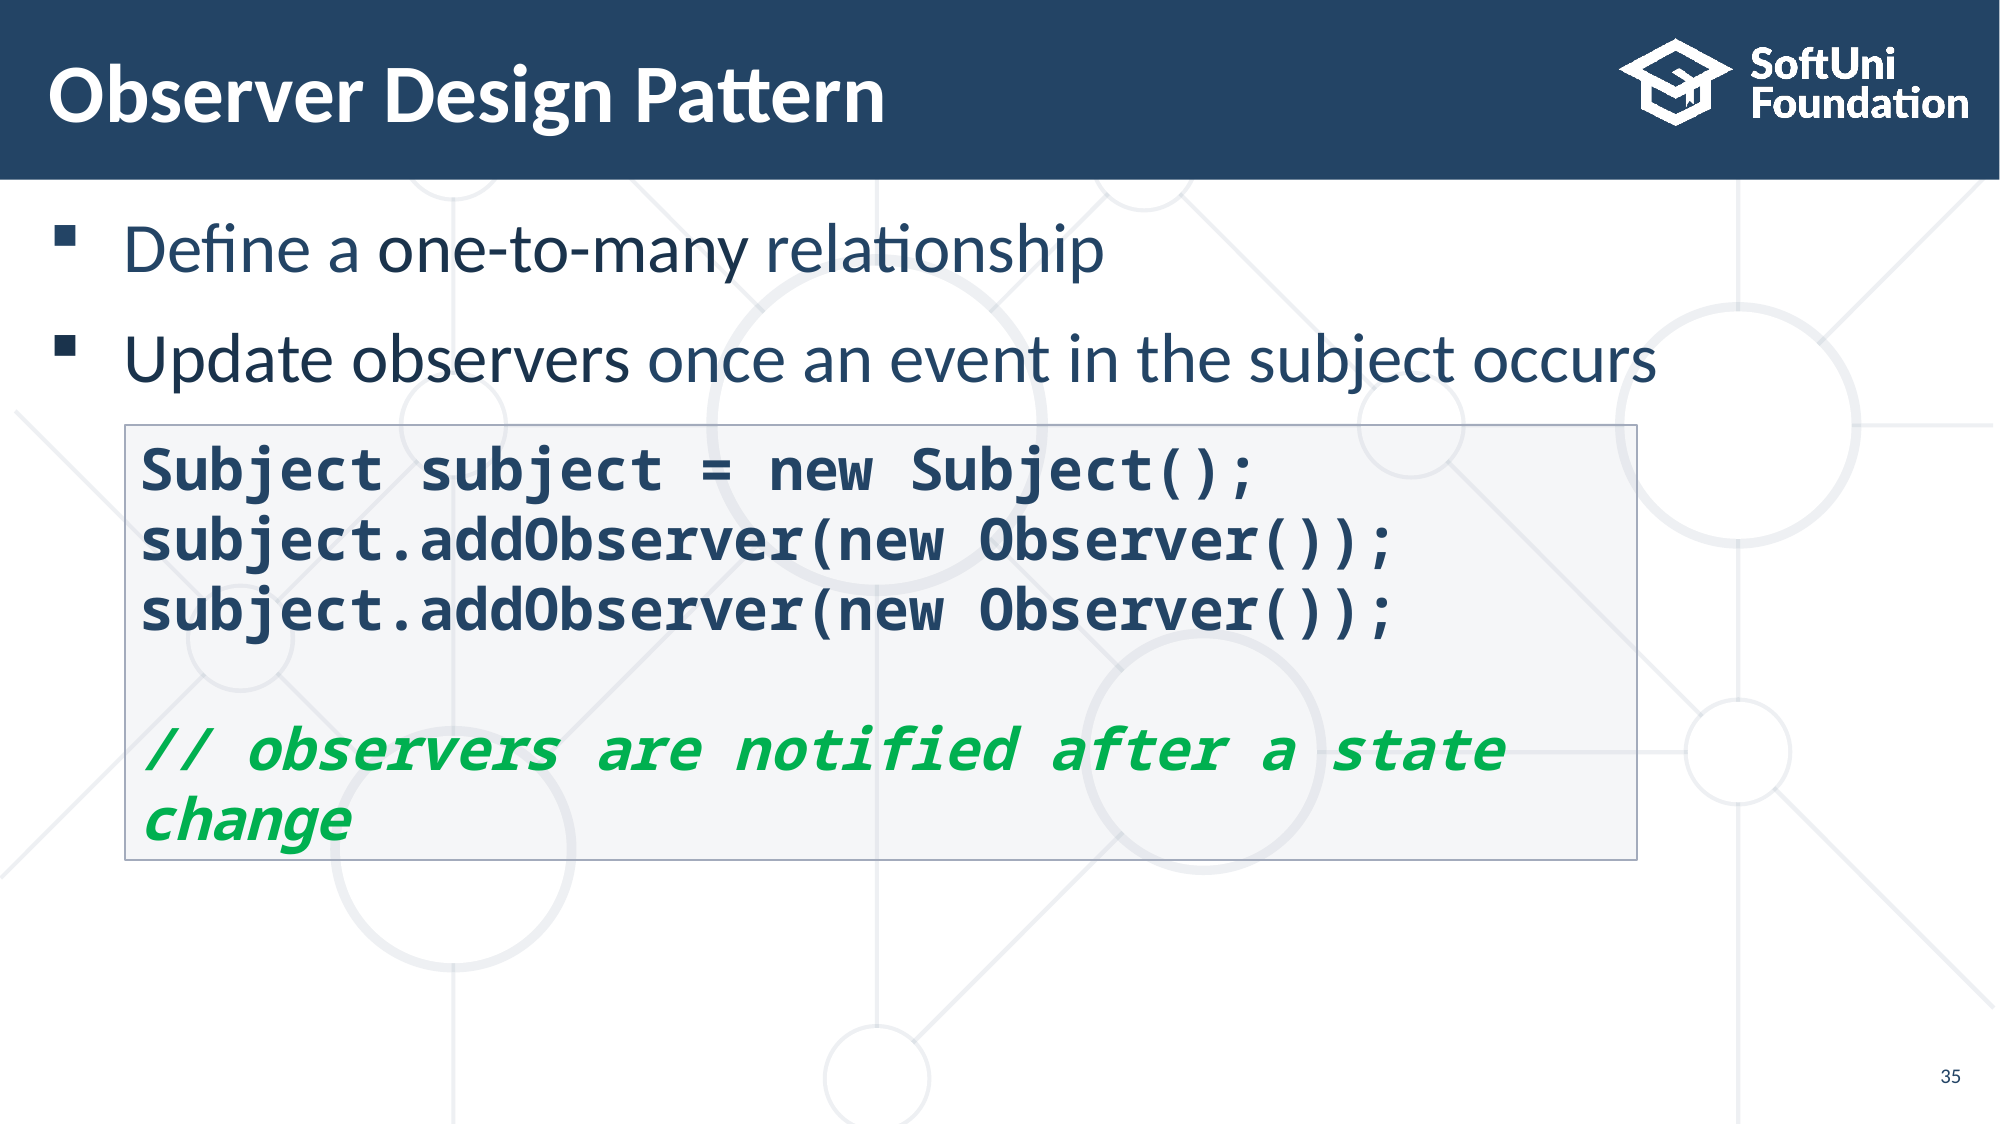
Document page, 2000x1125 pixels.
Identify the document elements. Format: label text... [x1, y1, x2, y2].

picture [1618, 38, 1968, 126]
slide_number 35 [1896, 1049, 1968, 1101]
text_box Subject subject = new Subject(); subject.addObserver(new Observer()); subject.addObserver(new Observer()); // observers are notified after a state change [124, 424, 1638, 860]
list Define a one-to-many relationship Update observers once an event in the subject occurs [31, 196, 1970, 1050]
title Observer Design Pattern [31, 16, 1591, 162]
